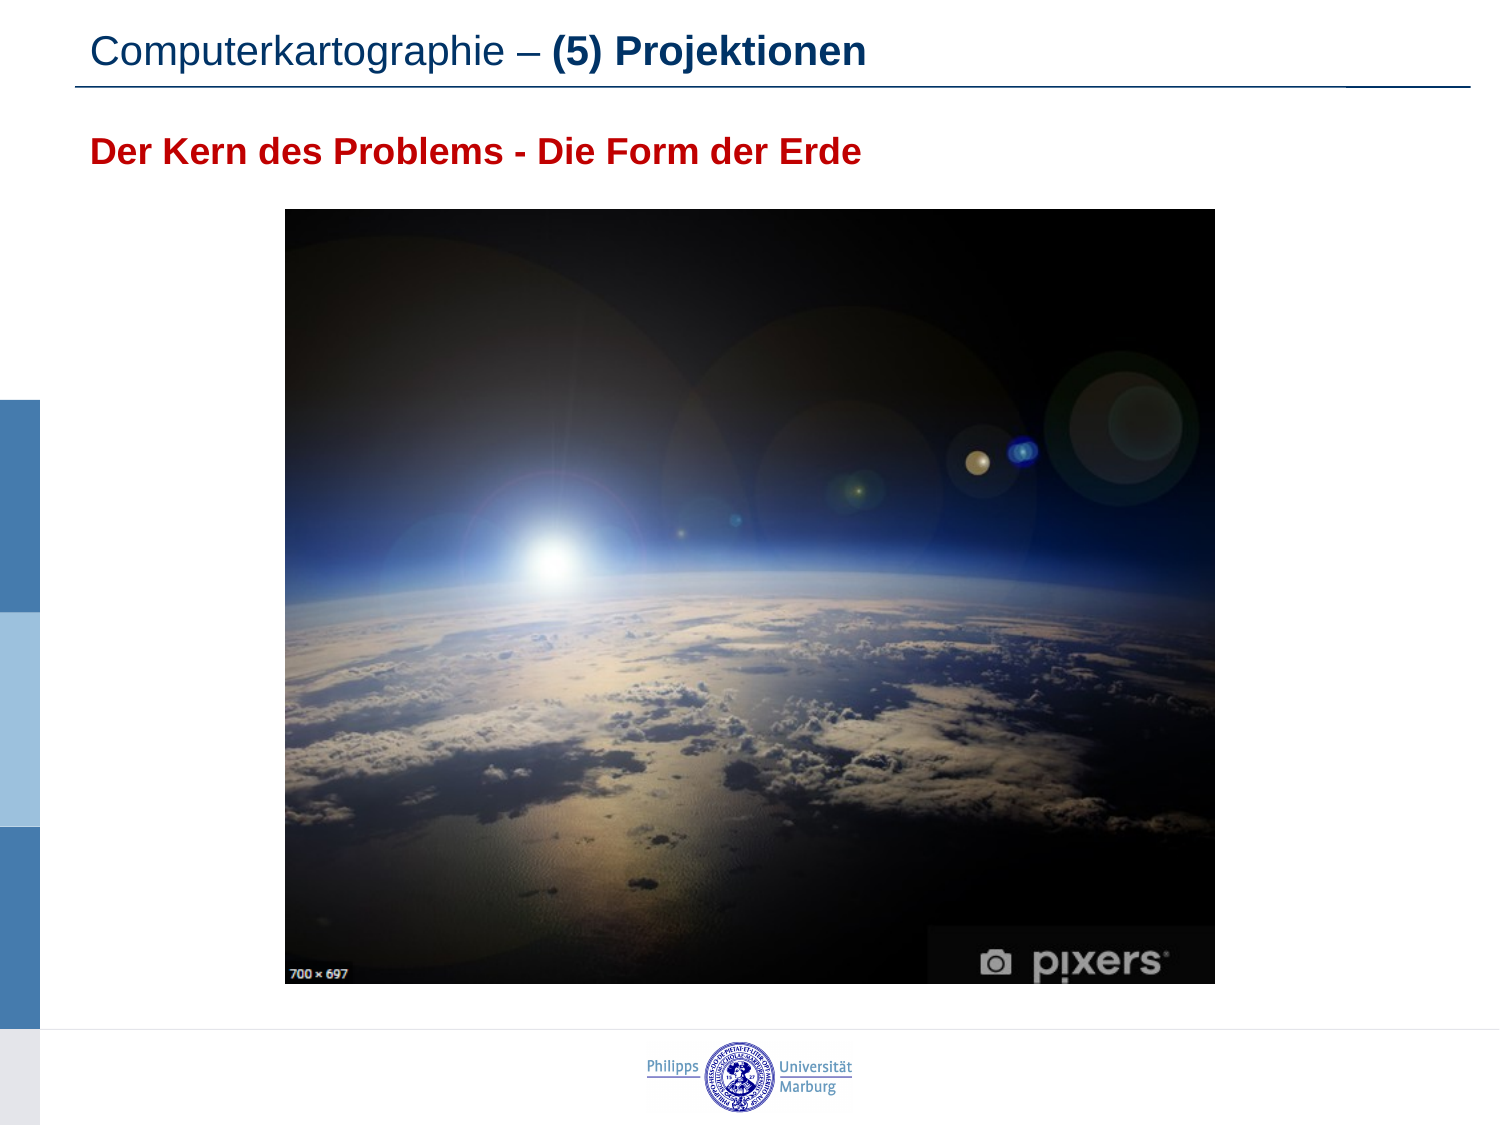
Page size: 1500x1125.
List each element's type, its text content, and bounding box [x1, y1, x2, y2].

text_box Der Kern des Problems - Die Form der Erde [74, 119, 1471, 180]
picture [646, 1041, 853, 1113]
picture [285, 209, 1215, 984]
text_box Computerkartographie – (5) Projektionen [74, 7, 1425, 90]
